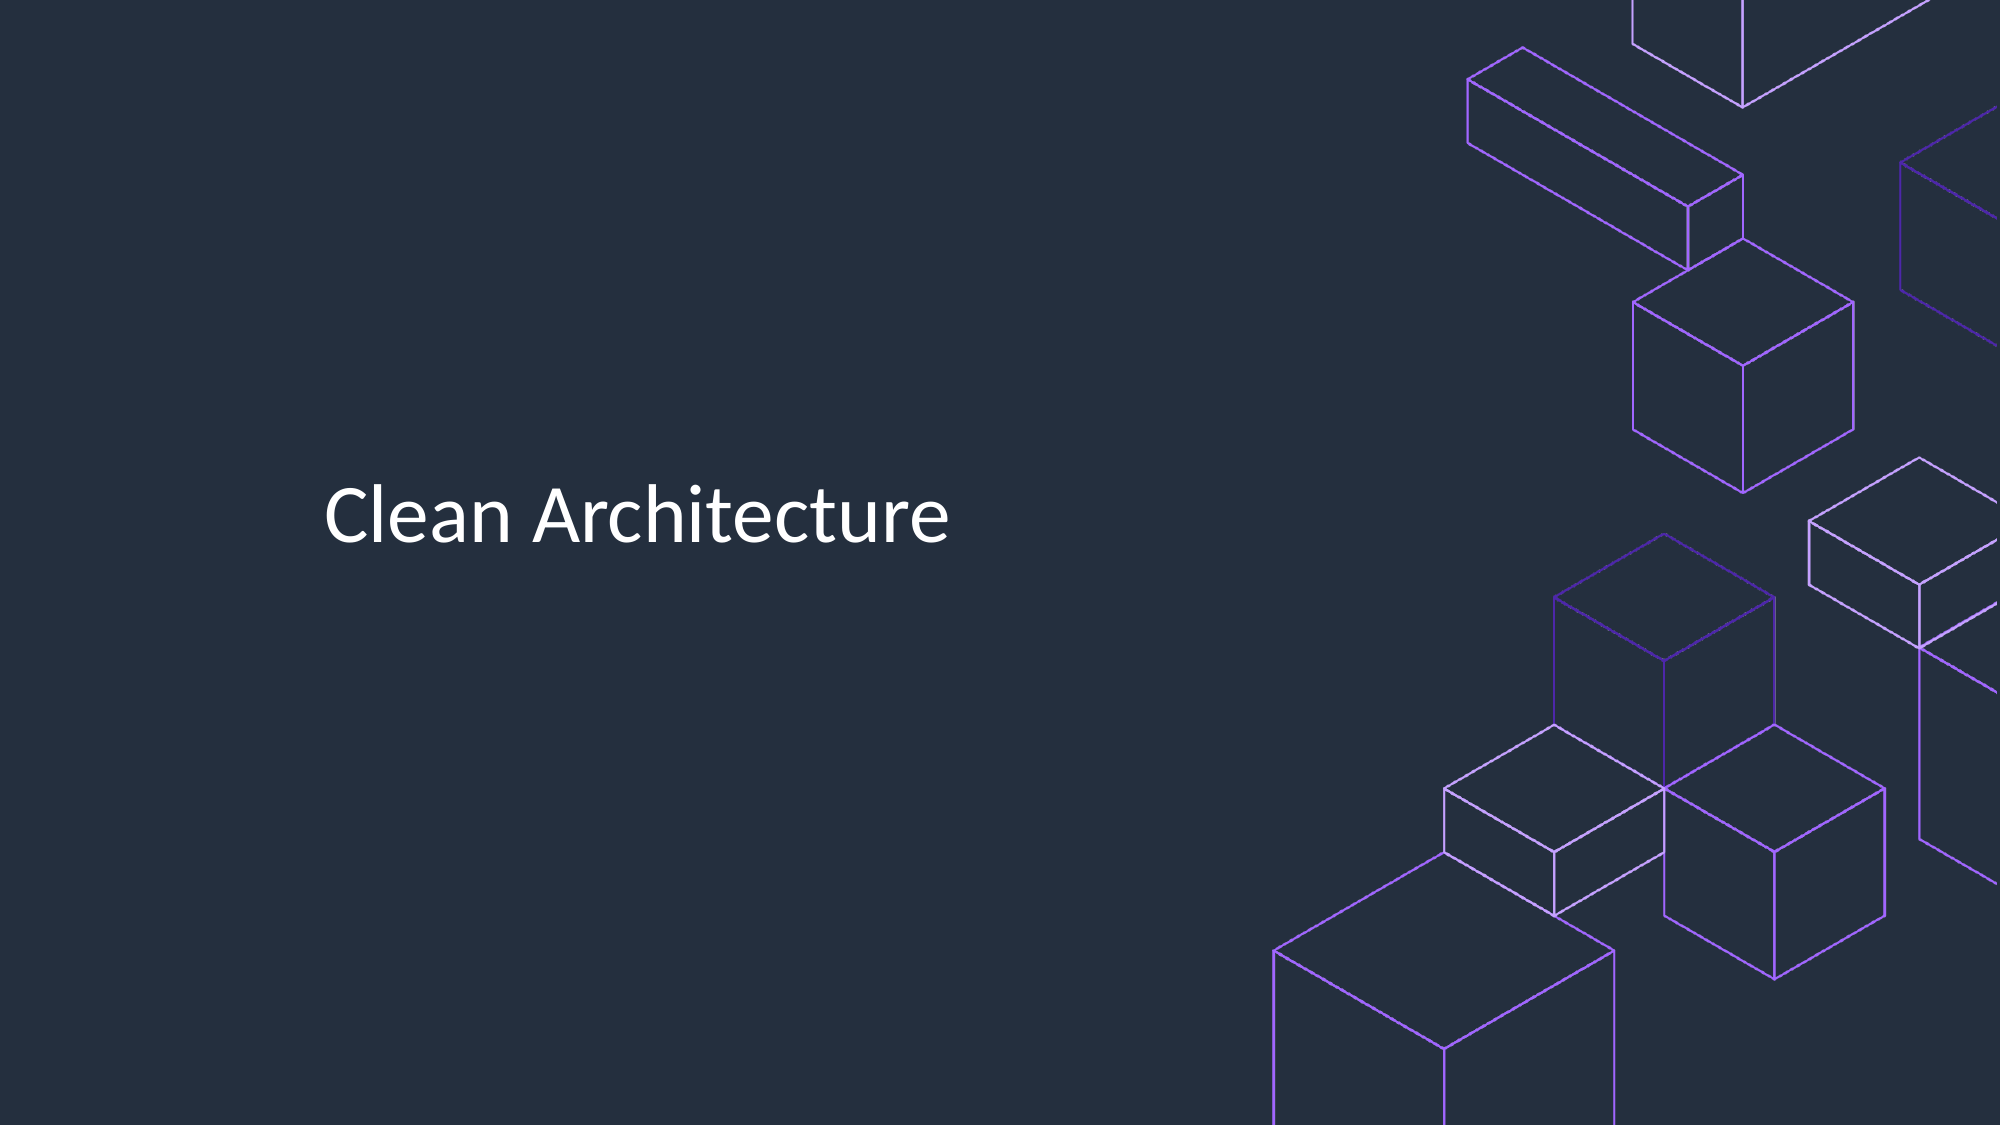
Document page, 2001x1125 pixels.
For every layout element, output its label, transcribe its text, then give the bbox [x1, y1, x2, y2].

text_box [0, 0, 1997, 1125]
text_box Clean Architecture [309, 452, 1108, 567]
